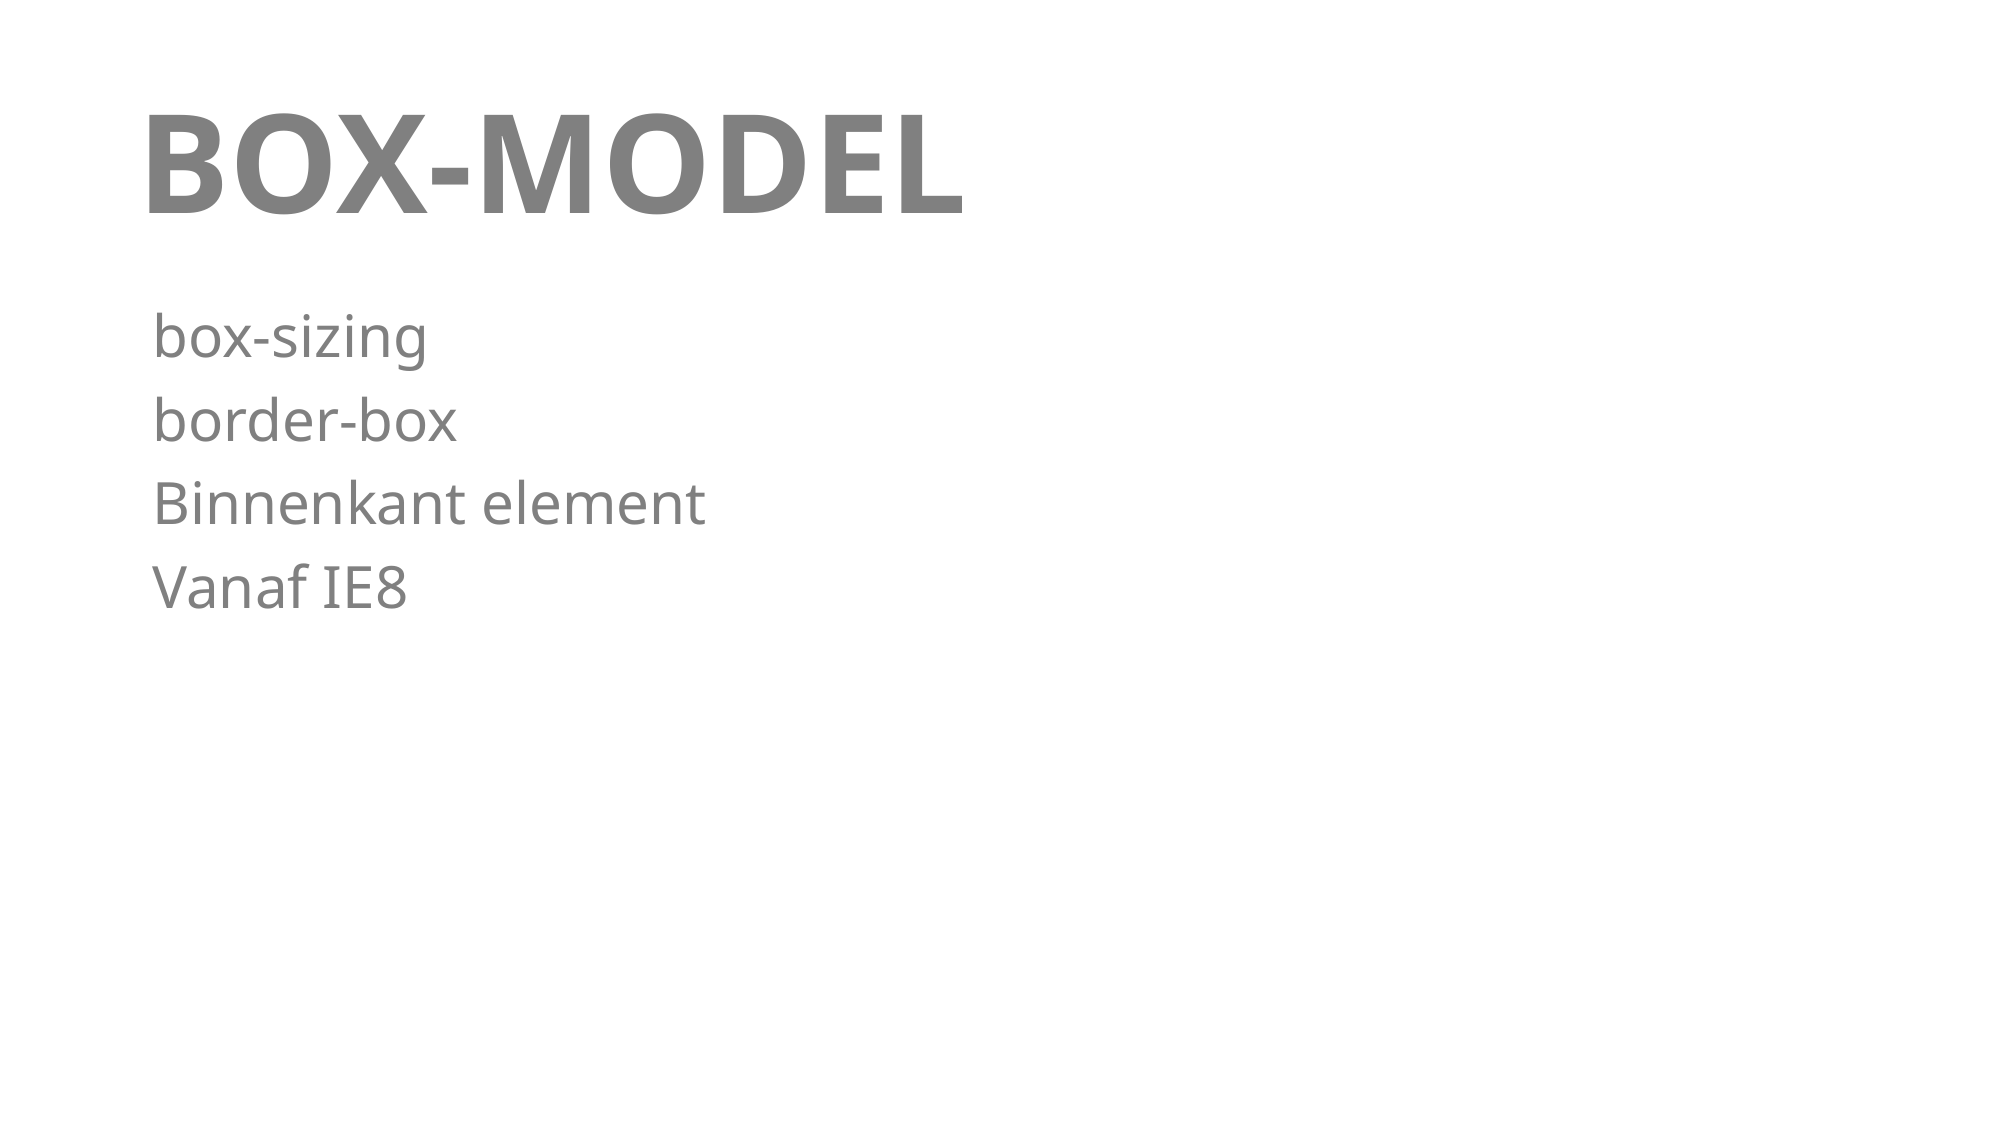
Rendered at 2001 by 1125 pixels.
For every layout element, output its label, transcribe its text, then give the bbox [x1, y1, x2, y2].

title BOX-MODEL [137, 59, 1863, 278]
list box-sizing border-box Binnenkant element Vanaf IE8 [137, 299, 1863, 1014]
